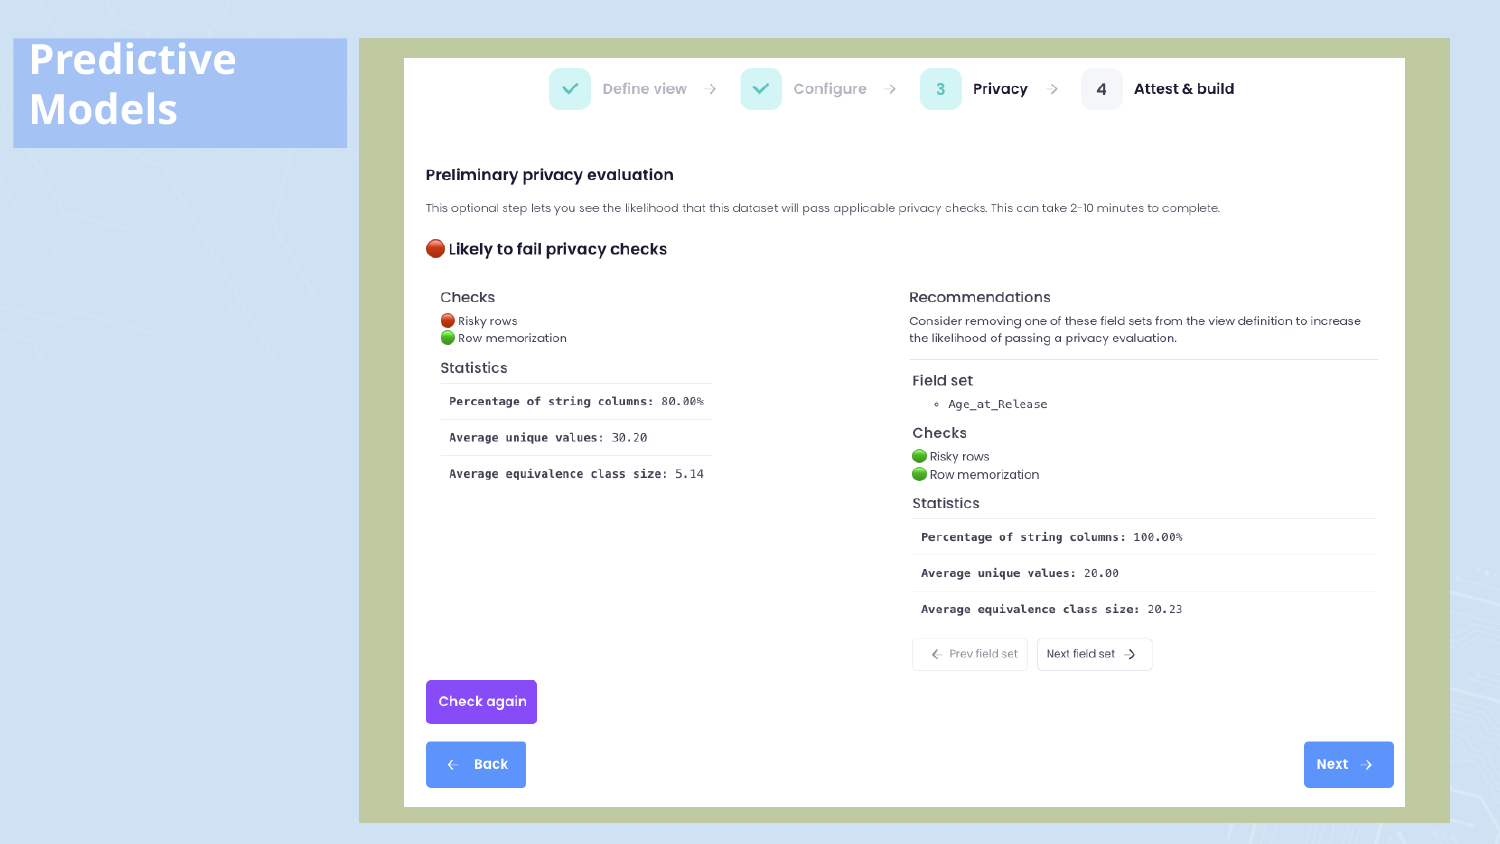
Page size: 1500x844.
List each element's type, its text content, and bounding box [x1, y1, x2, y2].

picture [359, 38, 1450, 823]
title Predictive Models [13, 38, 348, 148]
